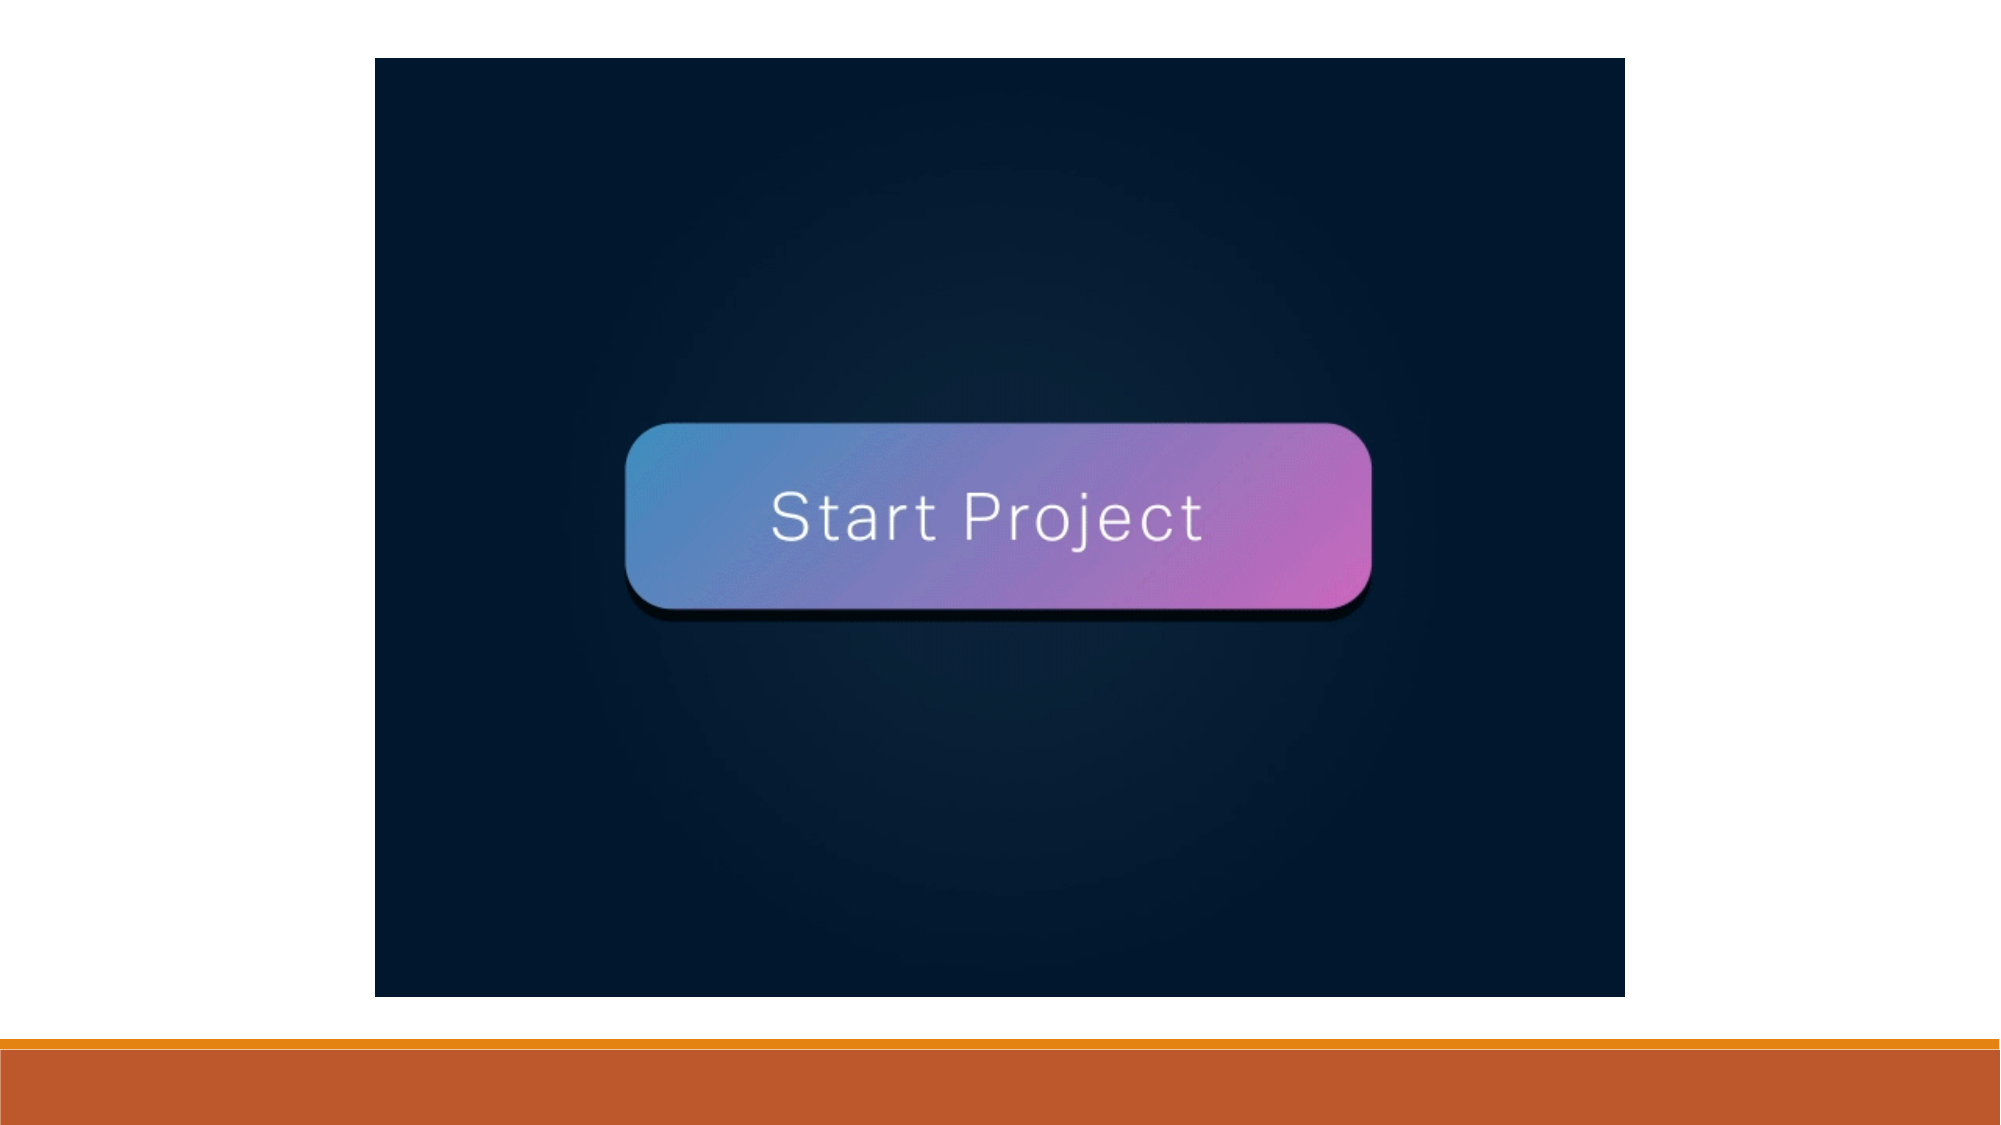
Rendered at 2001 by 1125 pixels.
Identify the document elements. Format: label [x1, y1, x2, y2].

picture [374, 58, 1626, 997]
